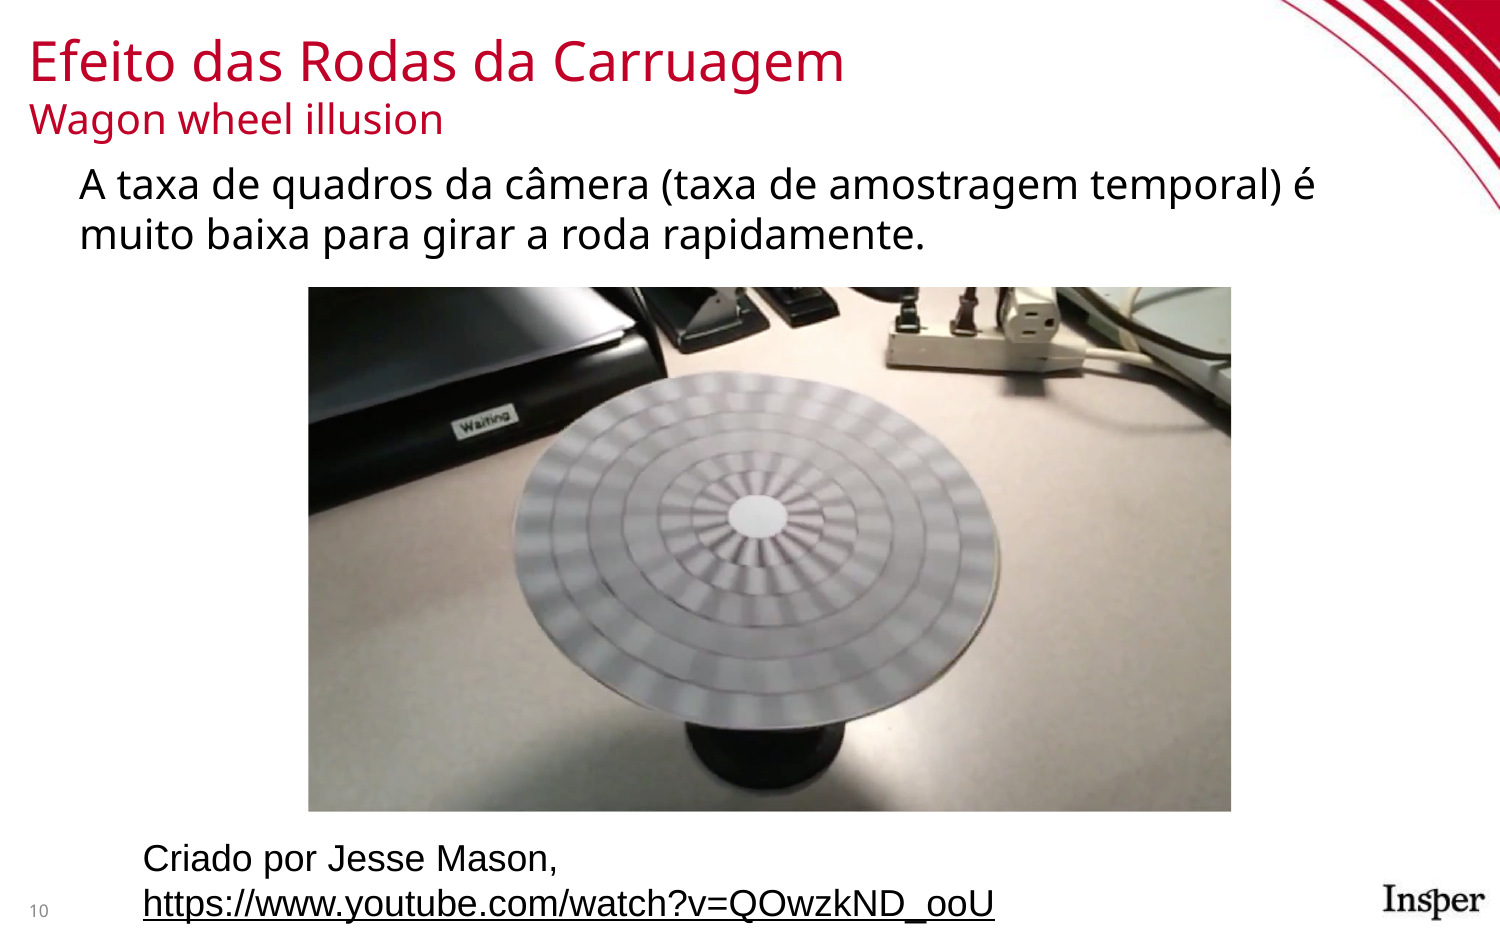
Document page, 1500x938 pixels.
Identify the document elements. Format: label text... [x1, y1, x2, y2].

picture [308, 287, 1232, 817]
list A taxa de quadros da câmera (taxa de amostragem temporal) é muito baixa para girar a roda rapidamente. [64, 150, 1447, 888]
text_box Criado por Jesse Mason, https://www.youtube.com/watch?v=QOwzkND_ooU [127, 826, 1373, 888]
slide_number 10 [0, 887, 78, 938]
title Efeito das Rodas da Carruagem Wagon wheel illusion [13, 18, 1397, 104]
picture [249, 0, 1500, 938]
